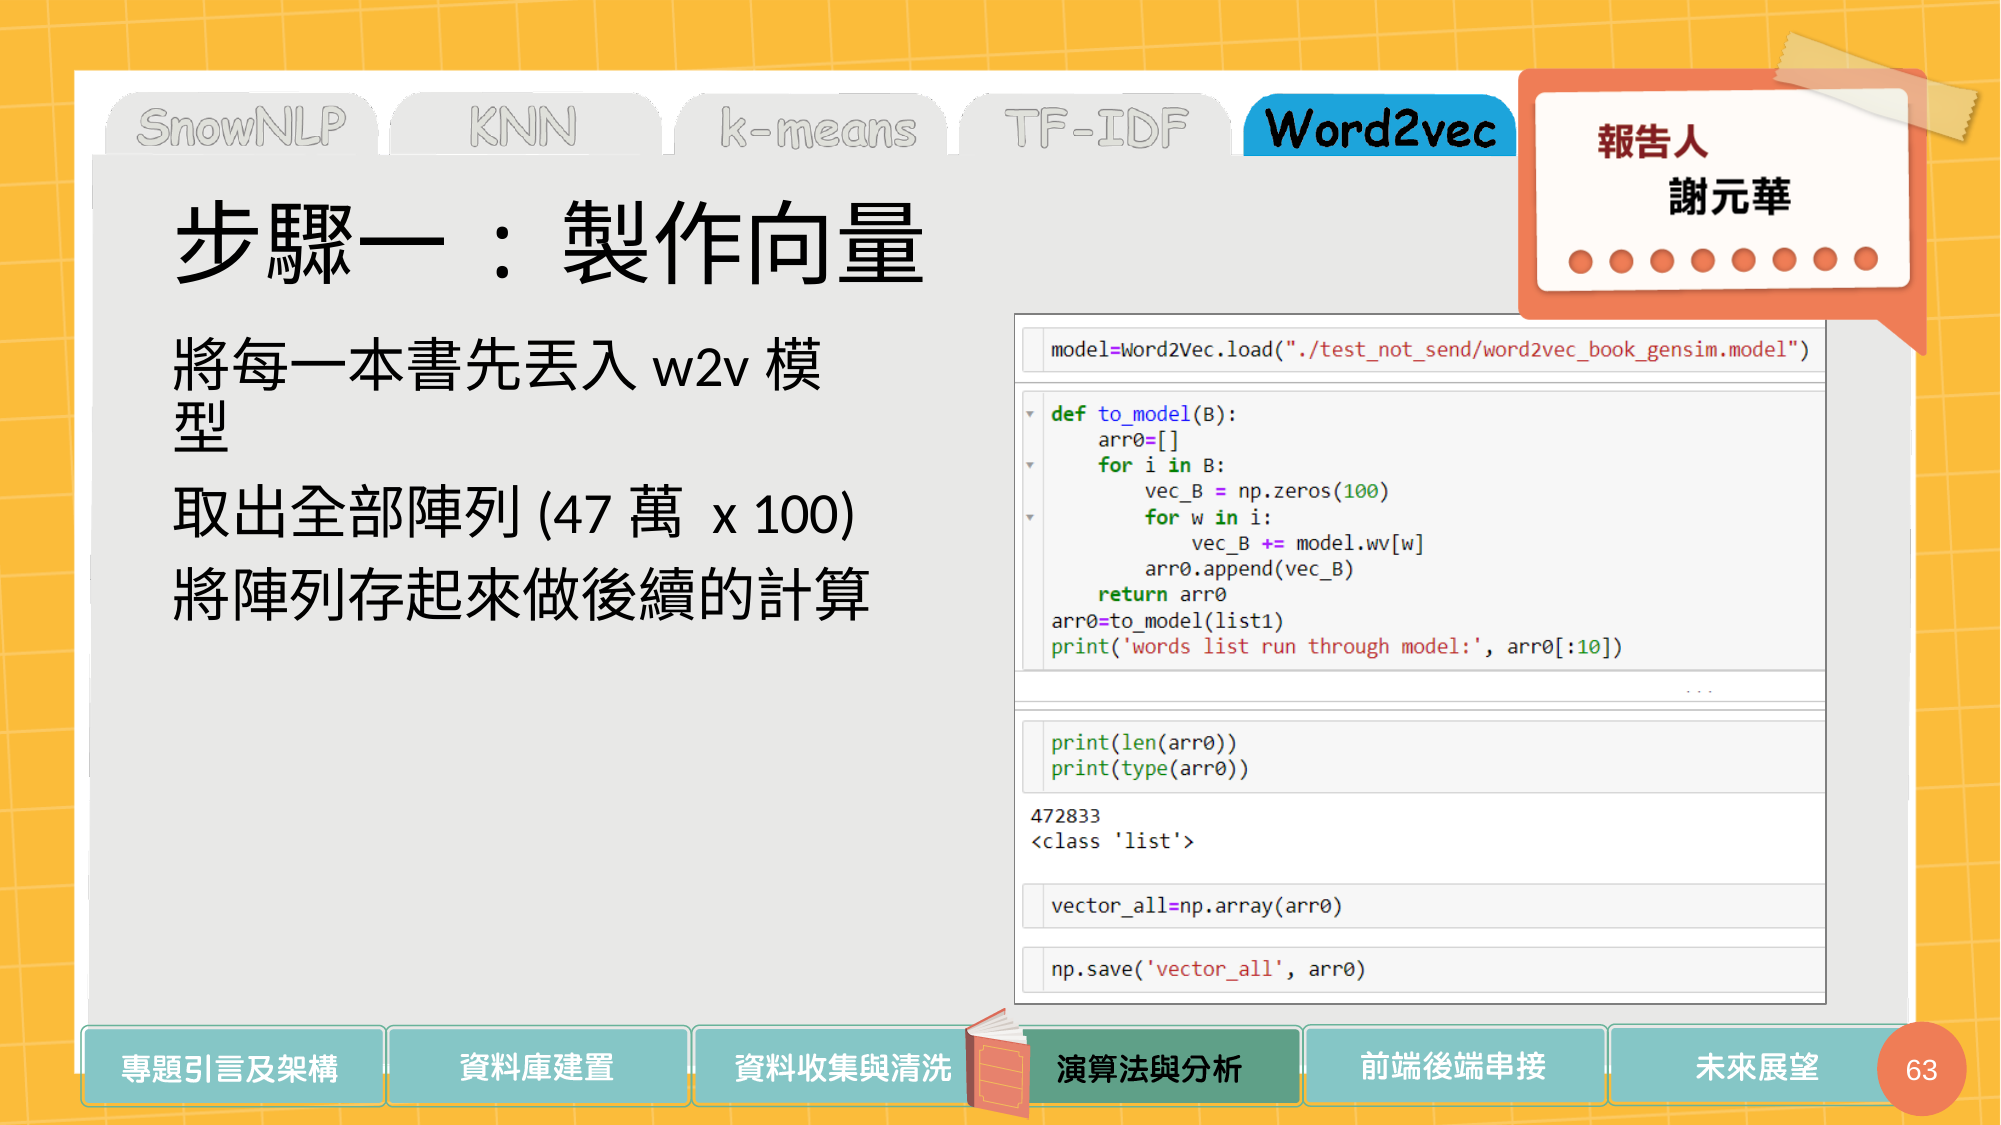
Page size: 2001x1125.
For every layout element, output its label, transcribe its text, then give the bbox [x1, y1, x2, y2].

text_box 63 [1877, 1021, 1967, 1117]
picture [0, 0, 2001, 1125]
list 將每一本書先丟入w2v模型 取出全部陣列(47萬 x 100) 將陣列存起來做後續的計算 [157, 361, 893, 648]
text_box 步驟一 : 製作向量 [157, 135, 1461, 361]
